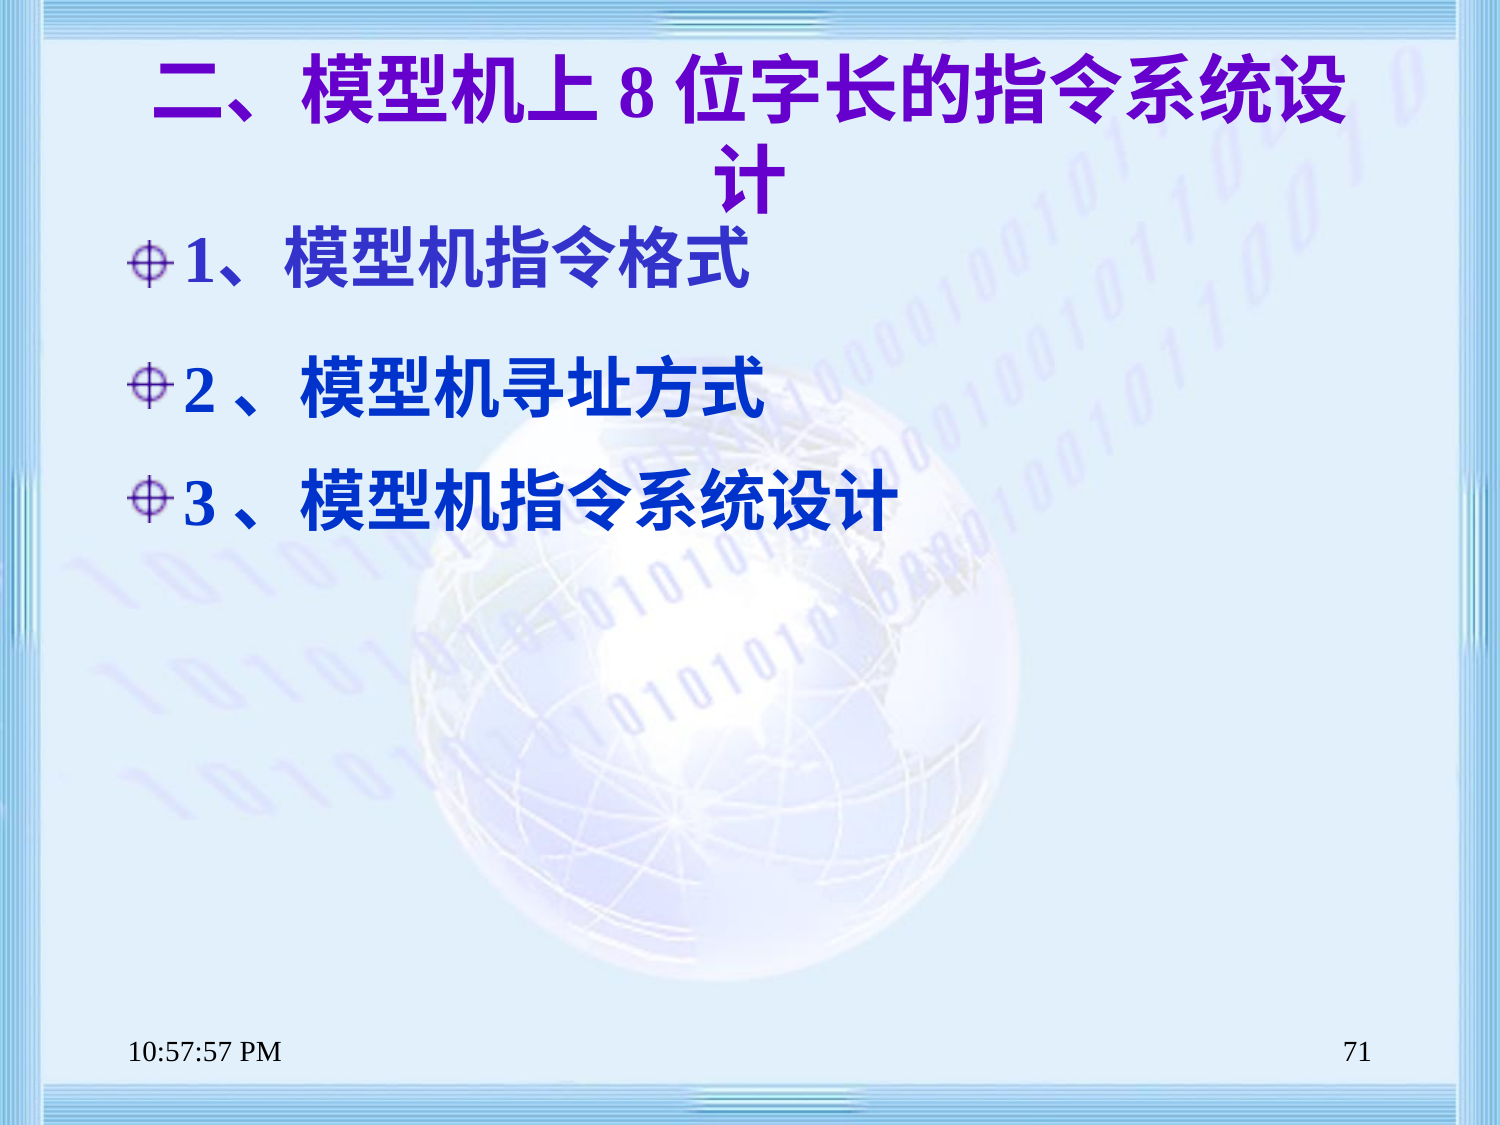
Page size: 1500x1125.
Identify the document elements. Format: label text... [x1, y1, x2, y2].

title 二、模型机上8位字长的指令系统设计 [111, 77, 1388, 187]
picture [0, 0, 1500, 1125]
slide_number 71 [1074, 1024, 1388, 1101]
slide_number 上午8时47分39秒 [112, 1024, 426, 1101]
list 1、模型机指令格式 2、模型机寻址方式 3、模型机指令系统设计 [111, 207, 1388, 884]
